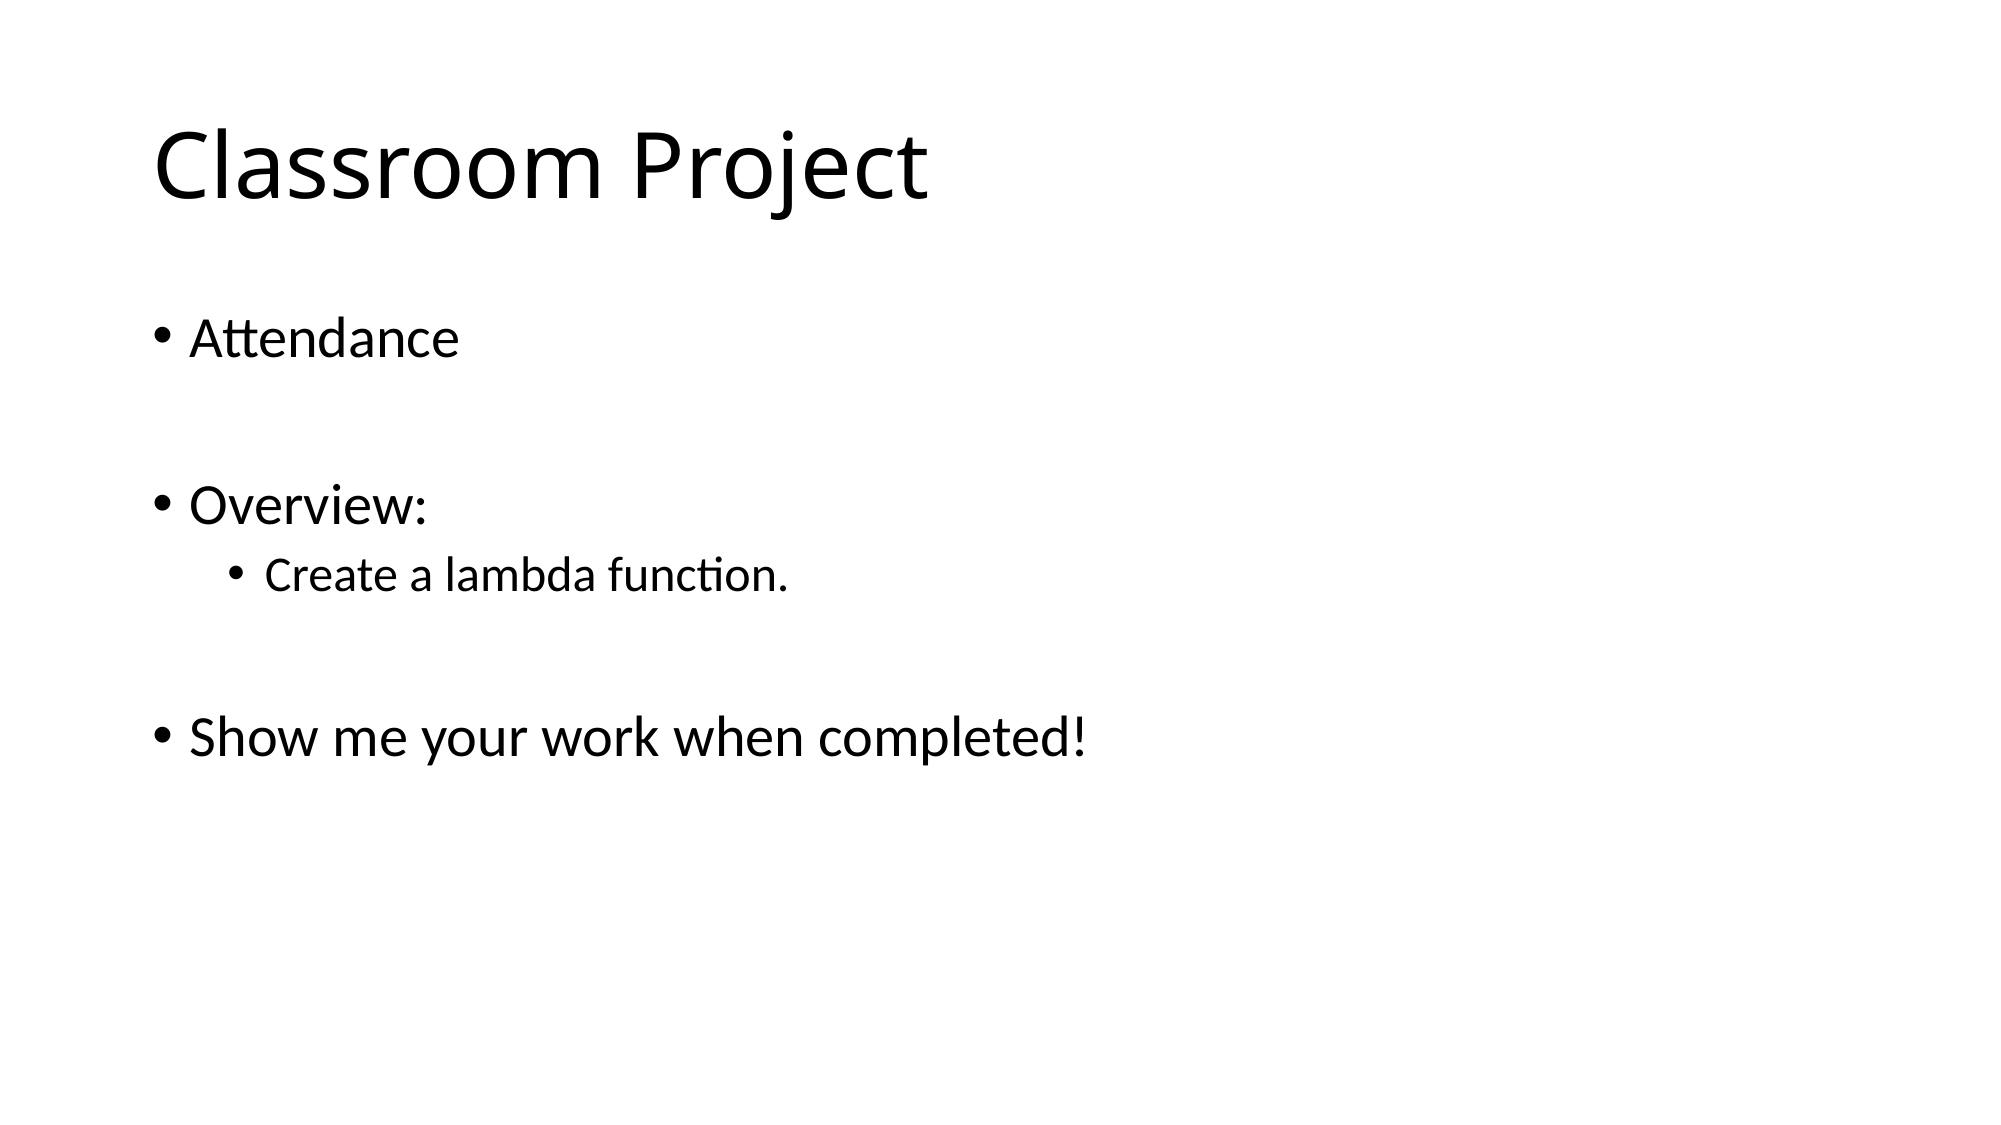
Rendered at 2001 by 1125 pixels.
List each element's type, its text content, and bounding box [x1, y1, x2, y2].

list Attendance Overview: Create a lambda function. Show me your work when completed! [137, 299, 1863, 1014]
title Classroom Project [137, 59, 1863, 278]
